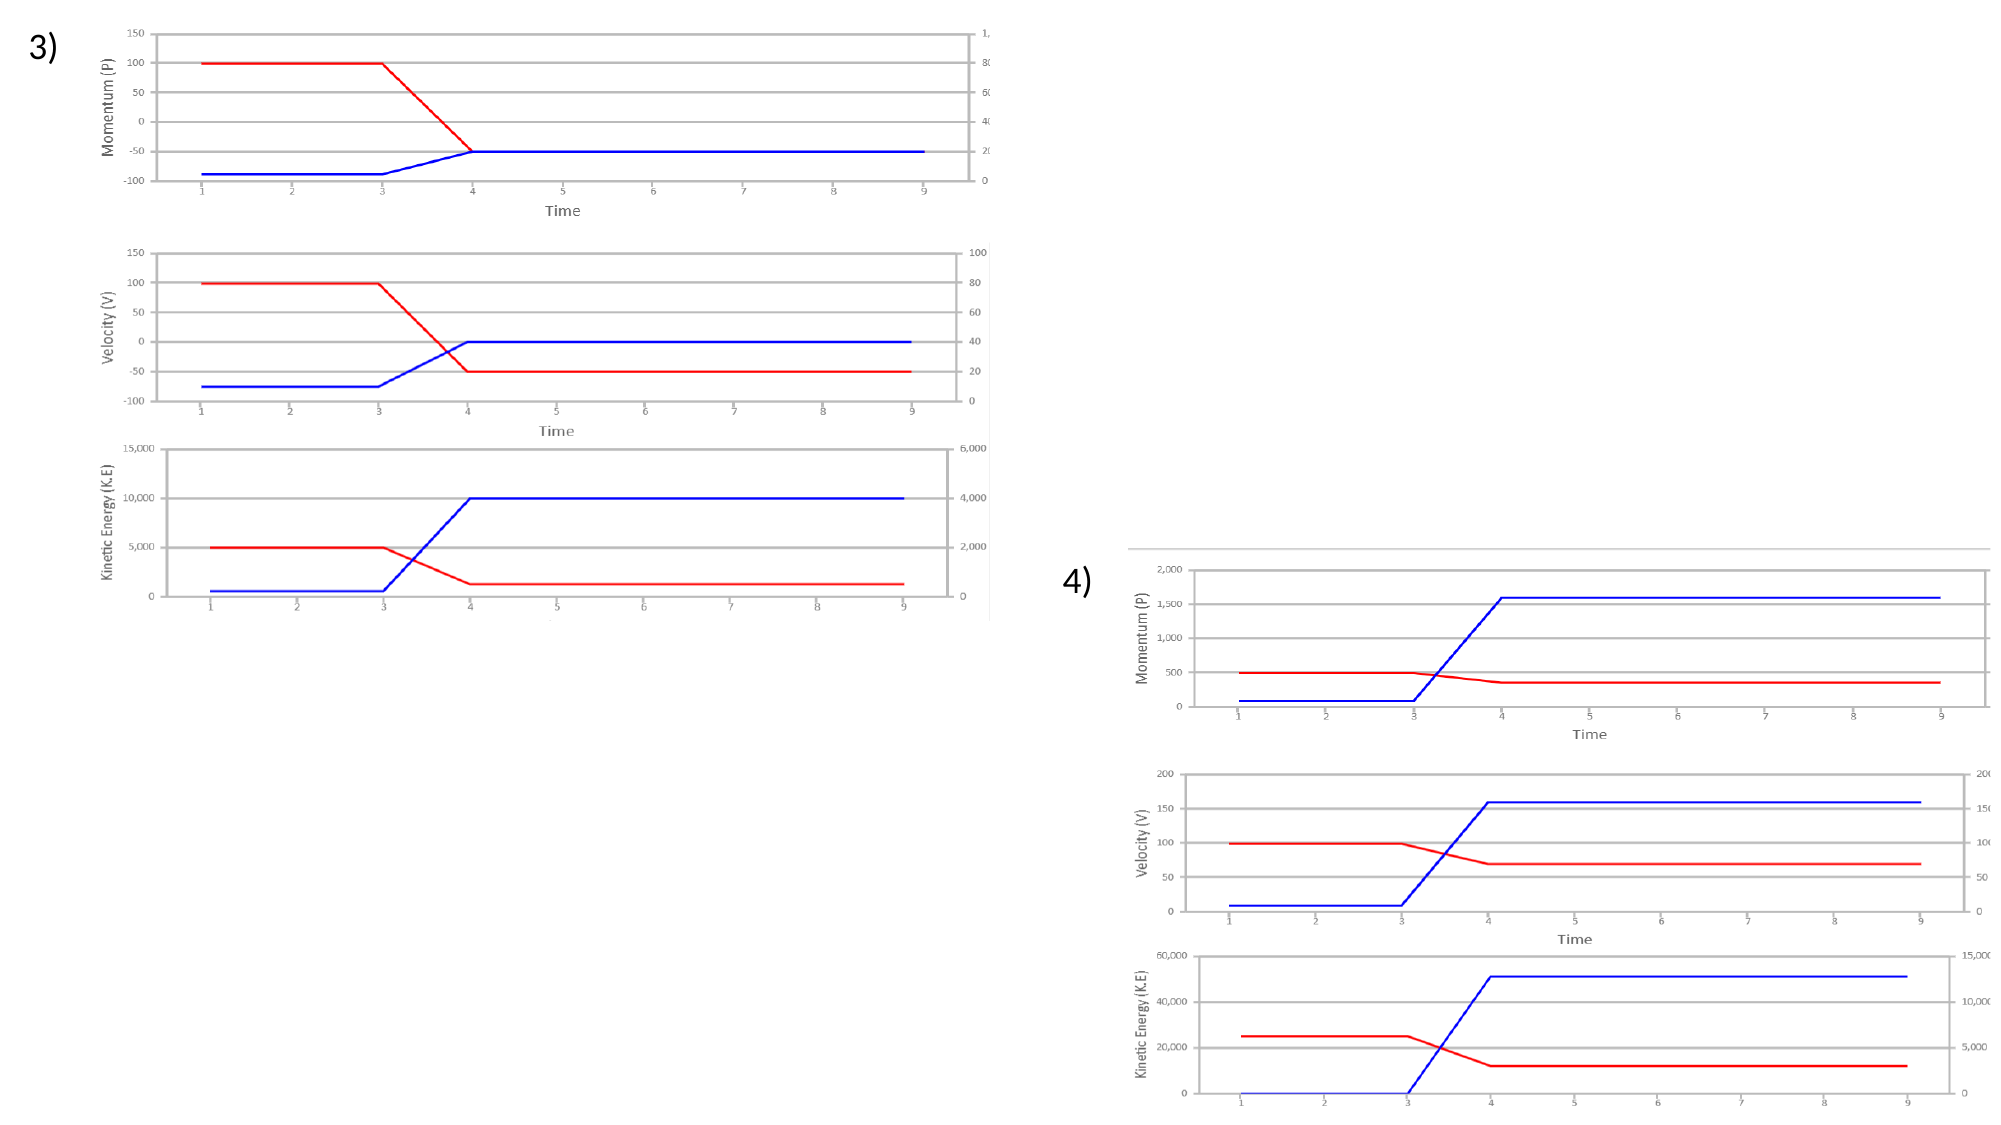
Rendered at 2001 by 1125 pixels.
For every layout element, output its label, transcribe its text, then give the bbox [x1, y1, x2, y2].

text_box 3) [13, 14, 86, 75]
text_box 4) [1039, 548, 1120, 609]
picture [1120, 548, 1991, 1110]
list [86, 14, 990, 621]
